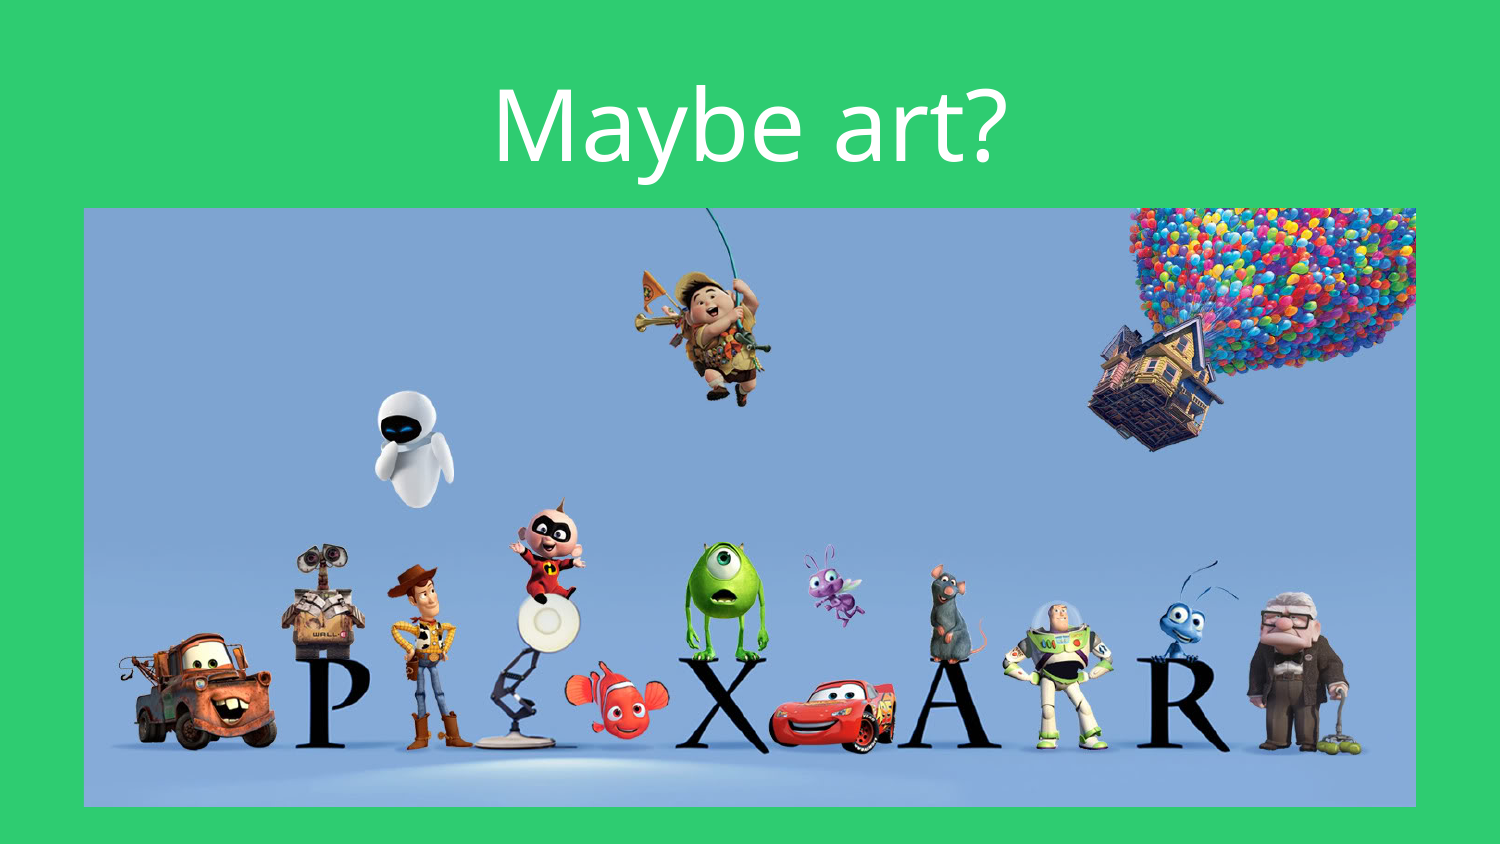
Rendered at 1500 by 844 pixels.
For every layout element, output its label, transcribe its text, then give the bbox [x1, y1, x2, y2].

text_box Maybe art? [254, 46, 1246, 206]
picture [83, 208, 1417, 807]
